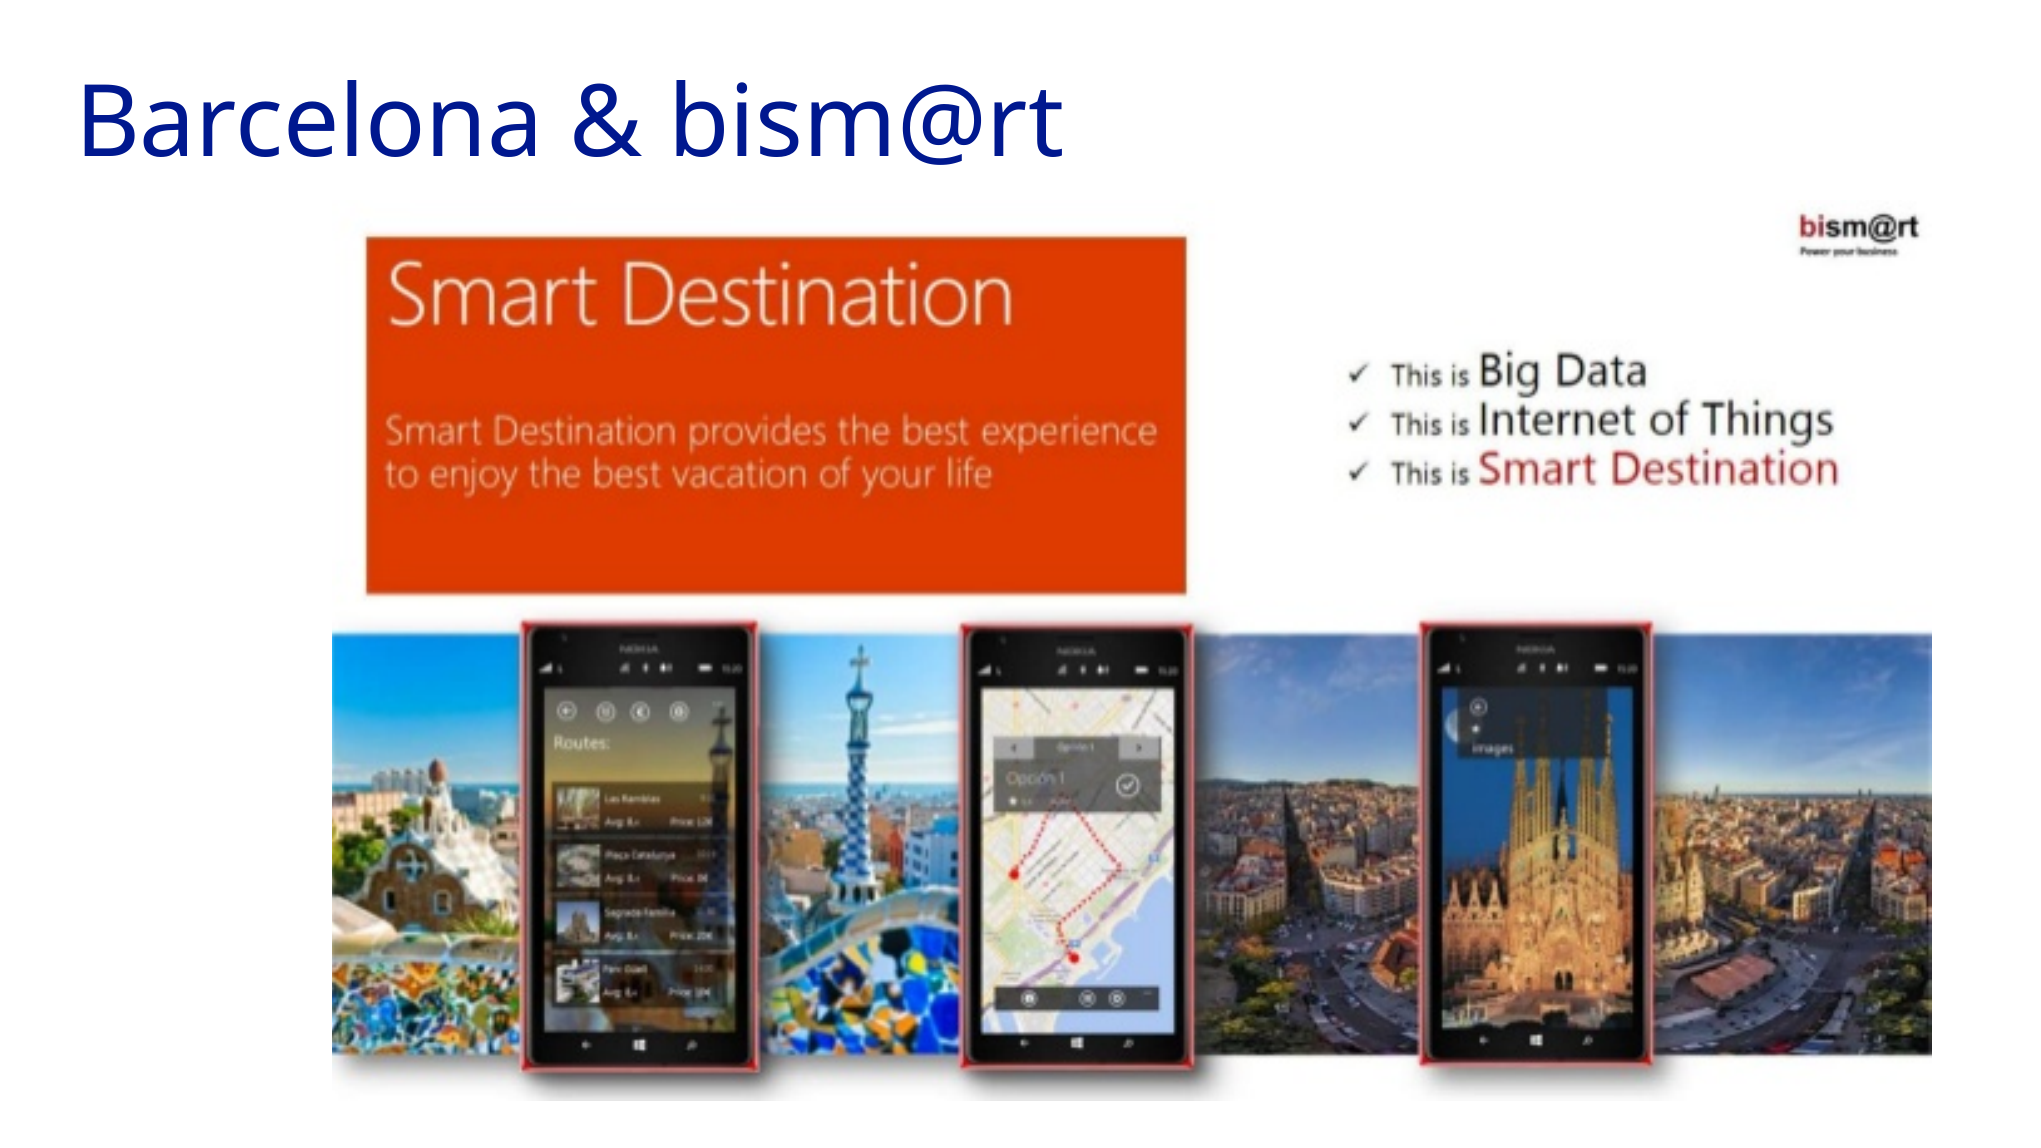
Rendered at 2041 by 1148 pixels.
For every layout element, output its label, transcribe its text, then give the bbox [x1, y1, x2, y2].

title Barcelona & bism@rt [45, 48, 1996, 199]
picture [332, 199, 1933, 1101]
